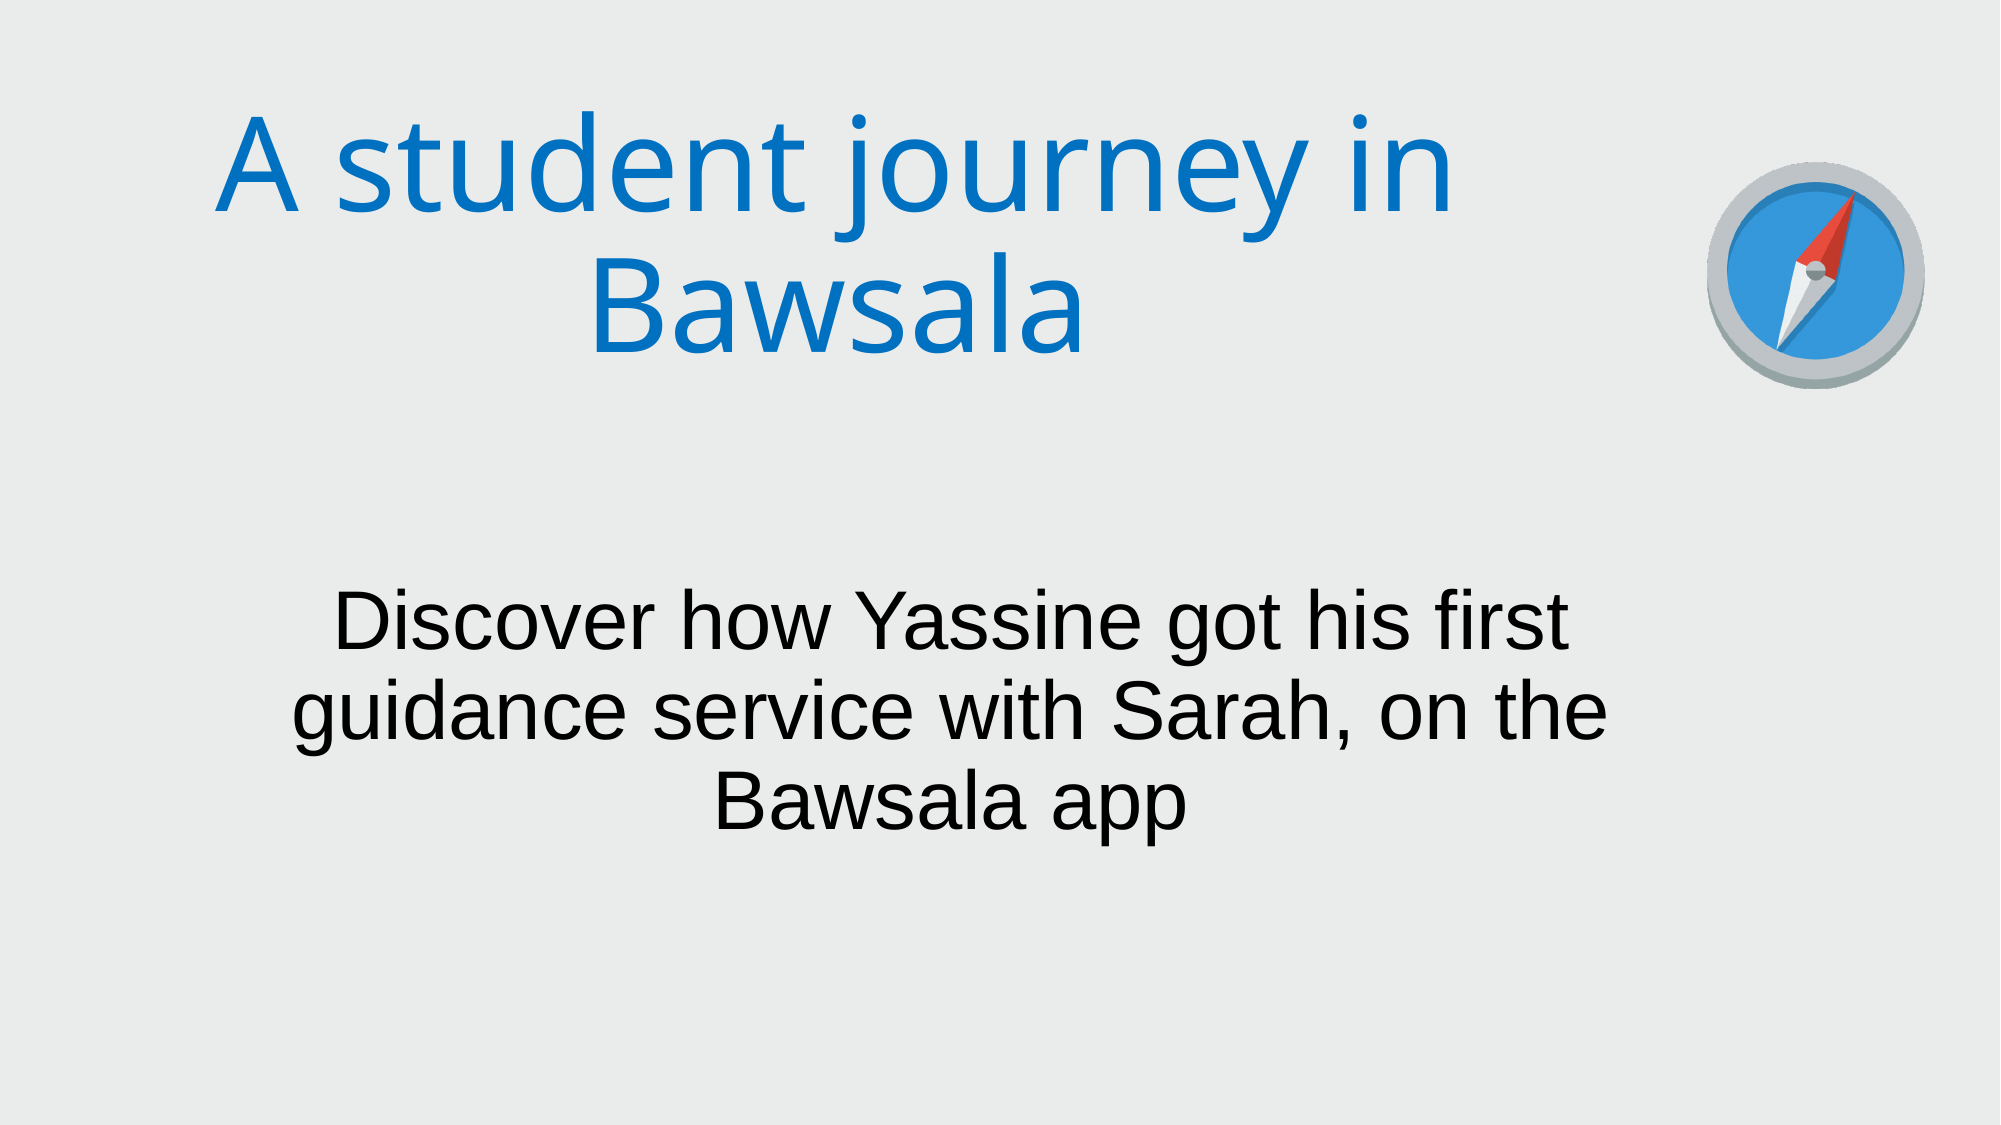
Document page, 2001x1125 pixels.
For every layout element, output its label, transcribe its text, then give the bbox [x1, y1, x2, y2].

picture [1697, 152, 1934, 389]
title A student journey in Bawsala [0, 23, 1676, 389]
subtitle Discover how Yassine got his first guidance service with Sarah, on the Bawsala app [227, 569, 1676, 870]
